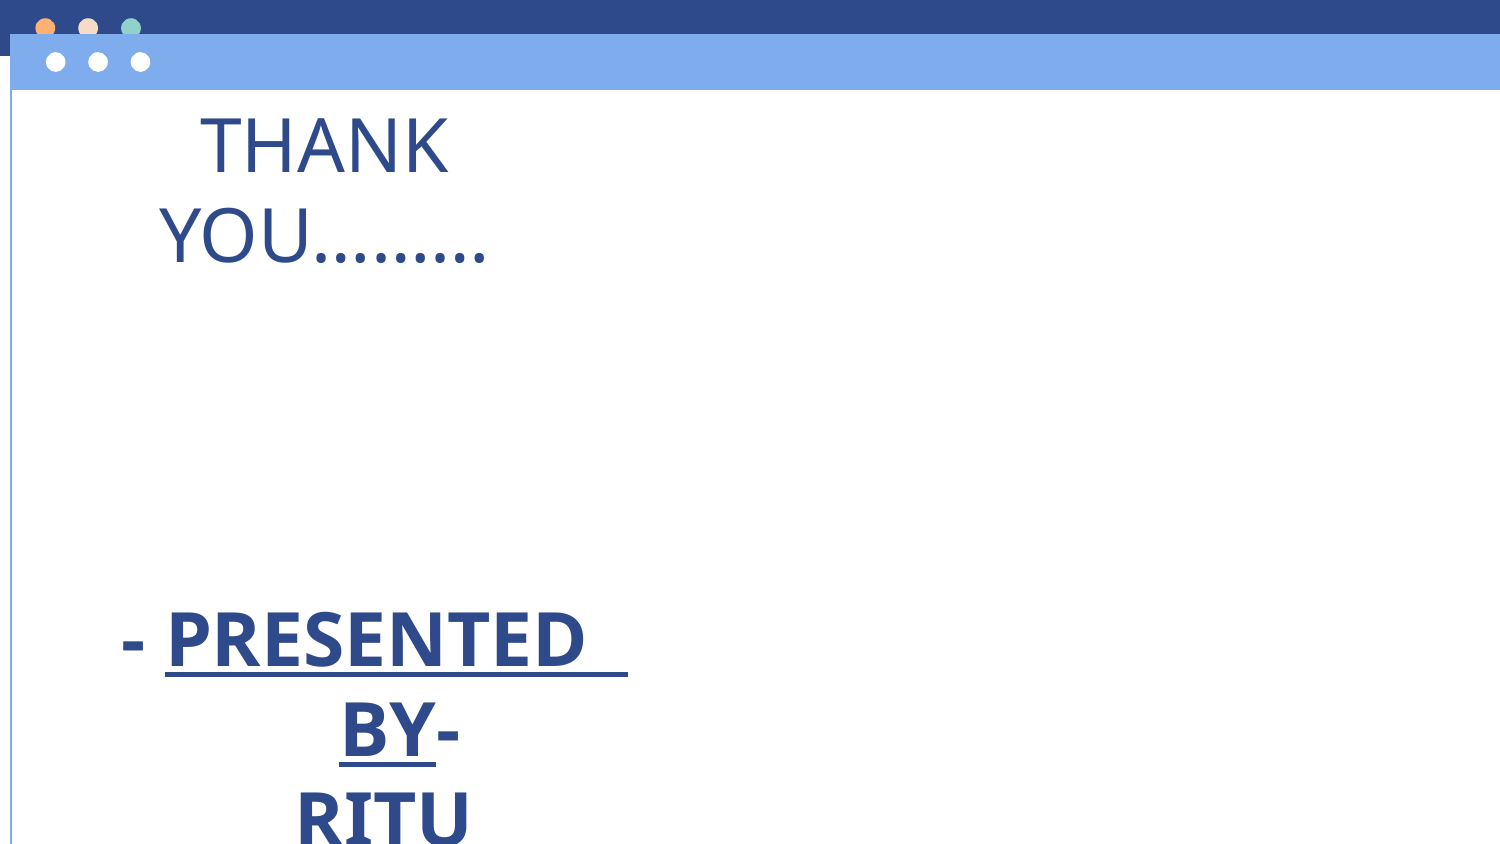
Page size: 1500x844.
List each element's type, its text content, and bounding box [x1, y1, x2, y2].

title THANK YOU……… [29, 164, 620, 293]
subtitle - PRESENTED BY- RITU KUNWAR [45, 576, 680, 781]
